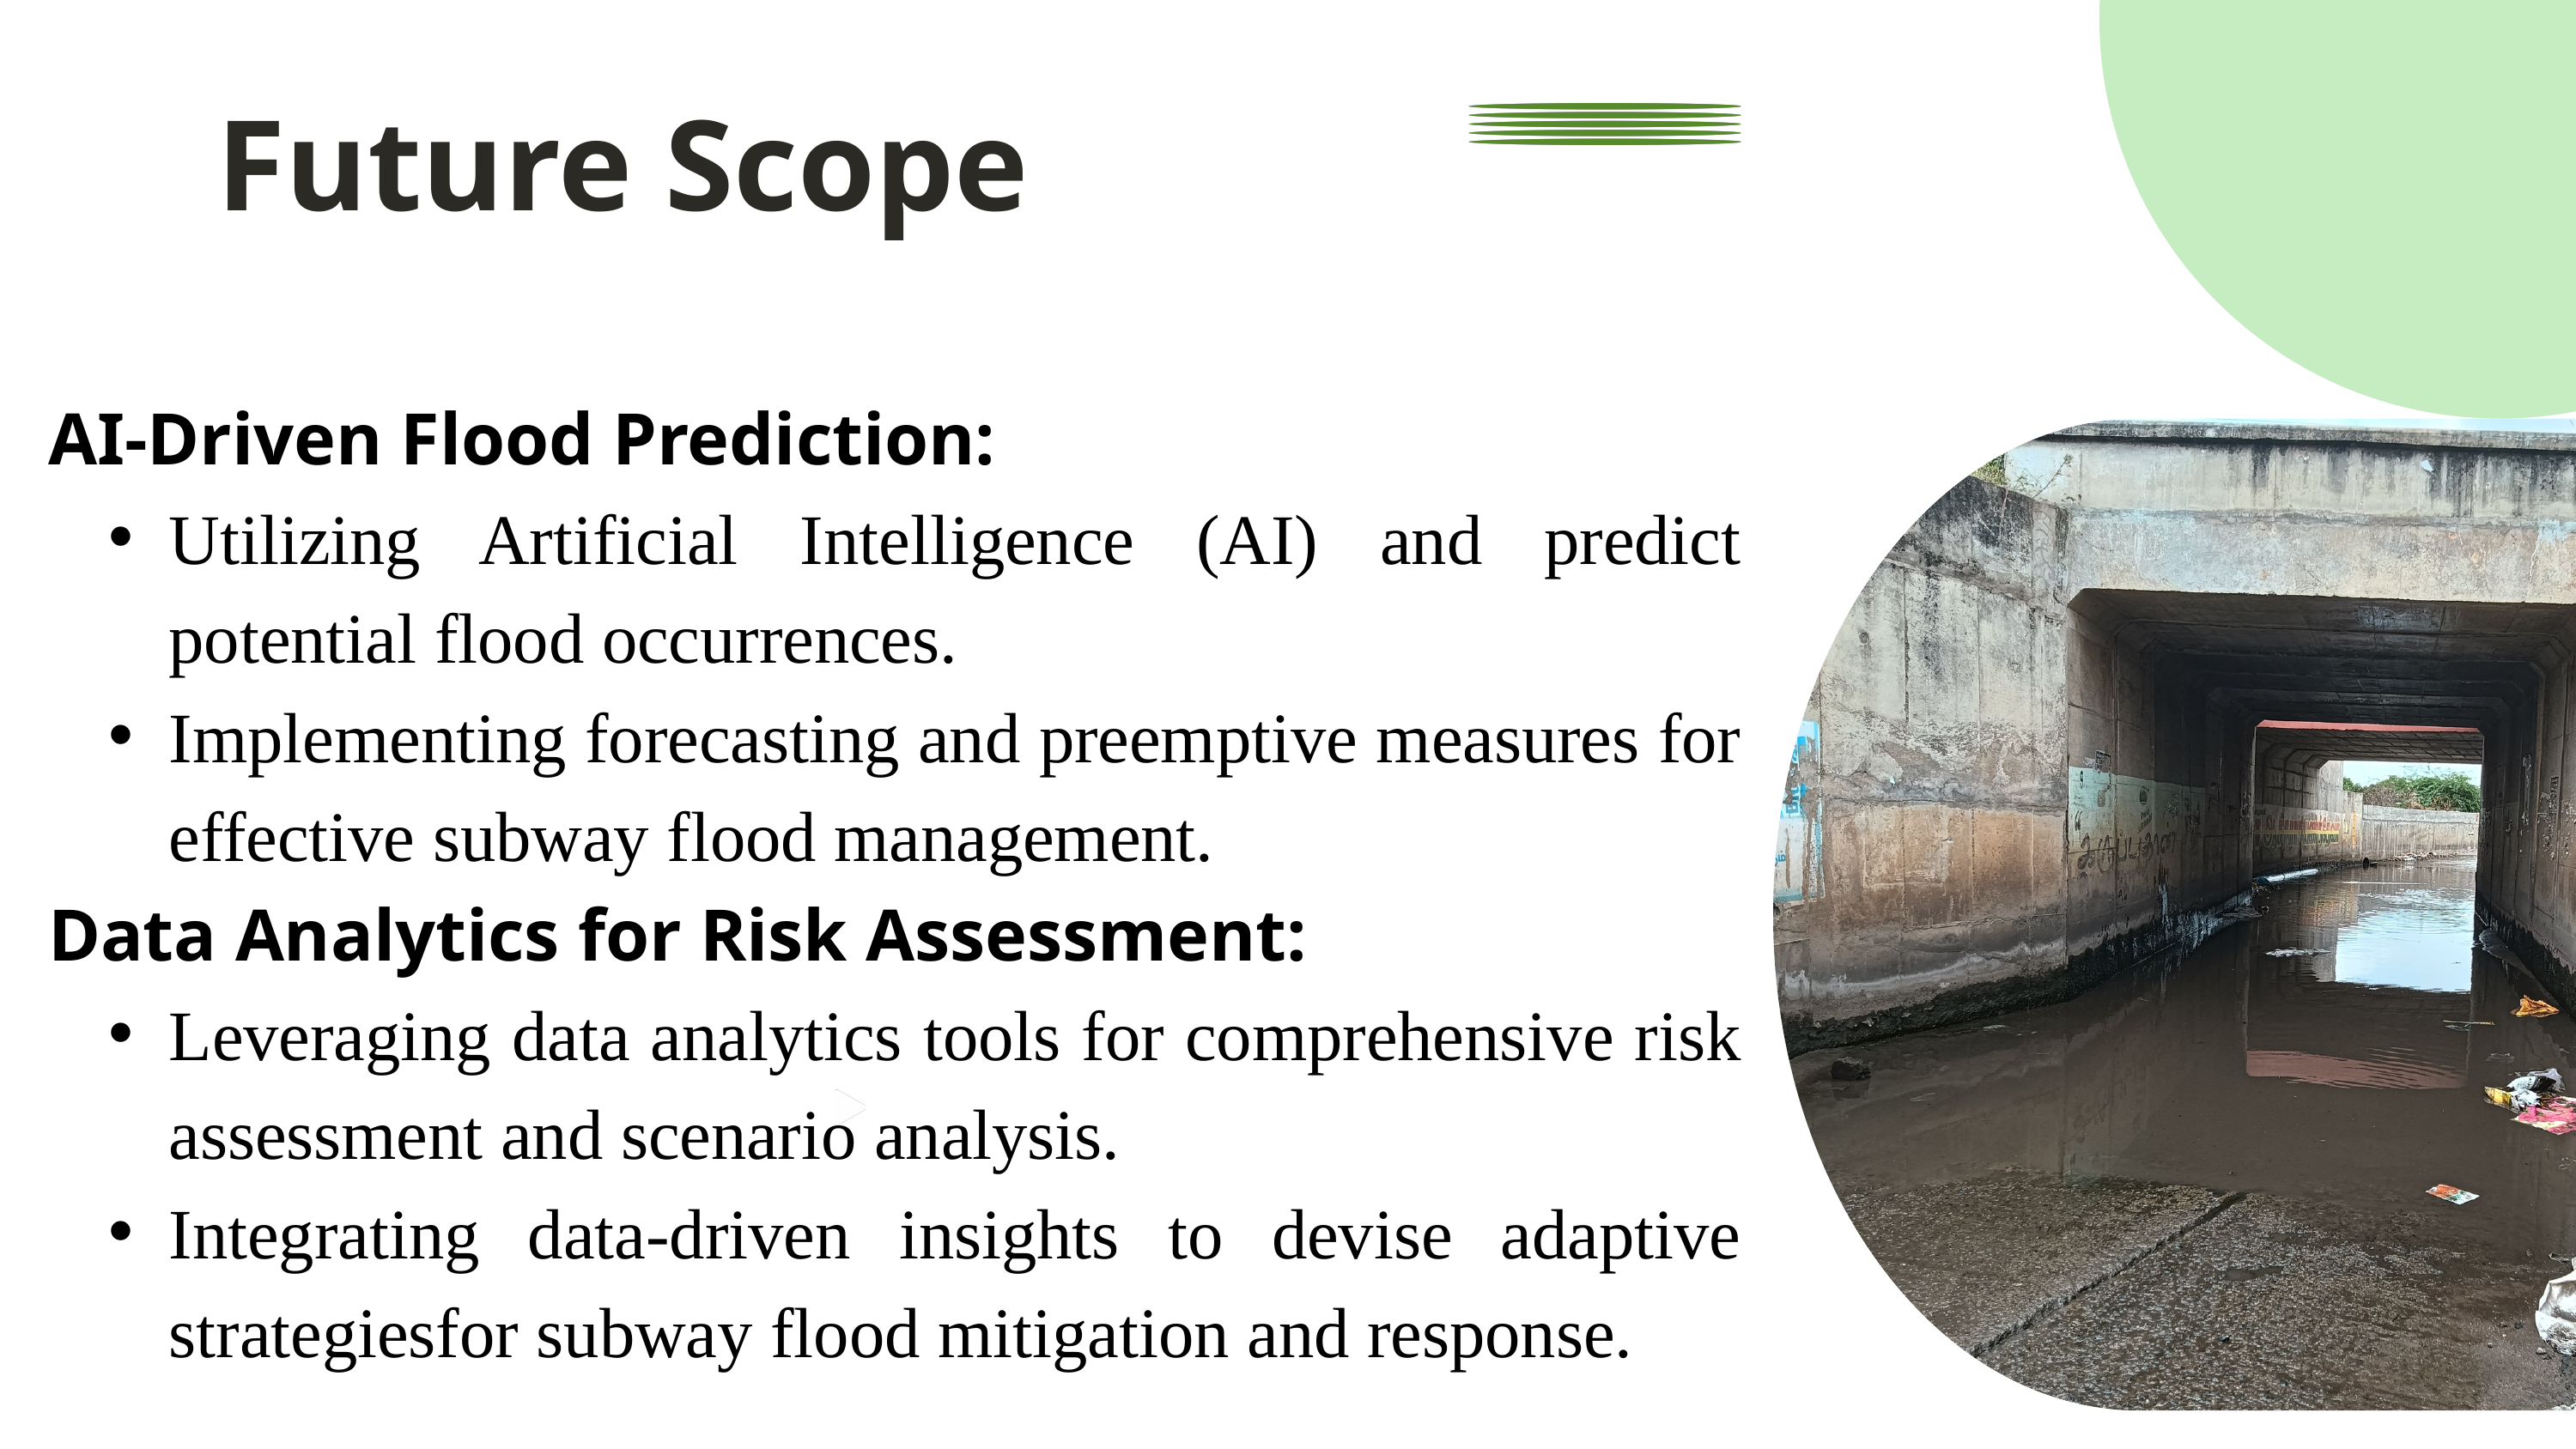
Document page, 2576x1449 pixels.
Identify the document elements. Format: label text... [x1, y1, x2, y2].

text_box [1772, 418, 2576, 1411]
text_box AI-Driven Flood Prediction: Utilizing Artificial Intelligence (AI) and predict potential flood occurrences. Implementing forecasting and preemptive measures for effective subway flood management. Data Analytics for Risk Assessment: Leveraging data analytics tools for comprehensive risk assessment and scenario analysis. Integrating data-driven insights to devise adaptive strategiesfor subway flood mitigation and response. [48, 379, 1741, 1373]
text_box [1468, 103, 1741, 145]
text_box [2099, 0, 2576, 419]
text_box Future Scope [106, 77, 1030, 236]
